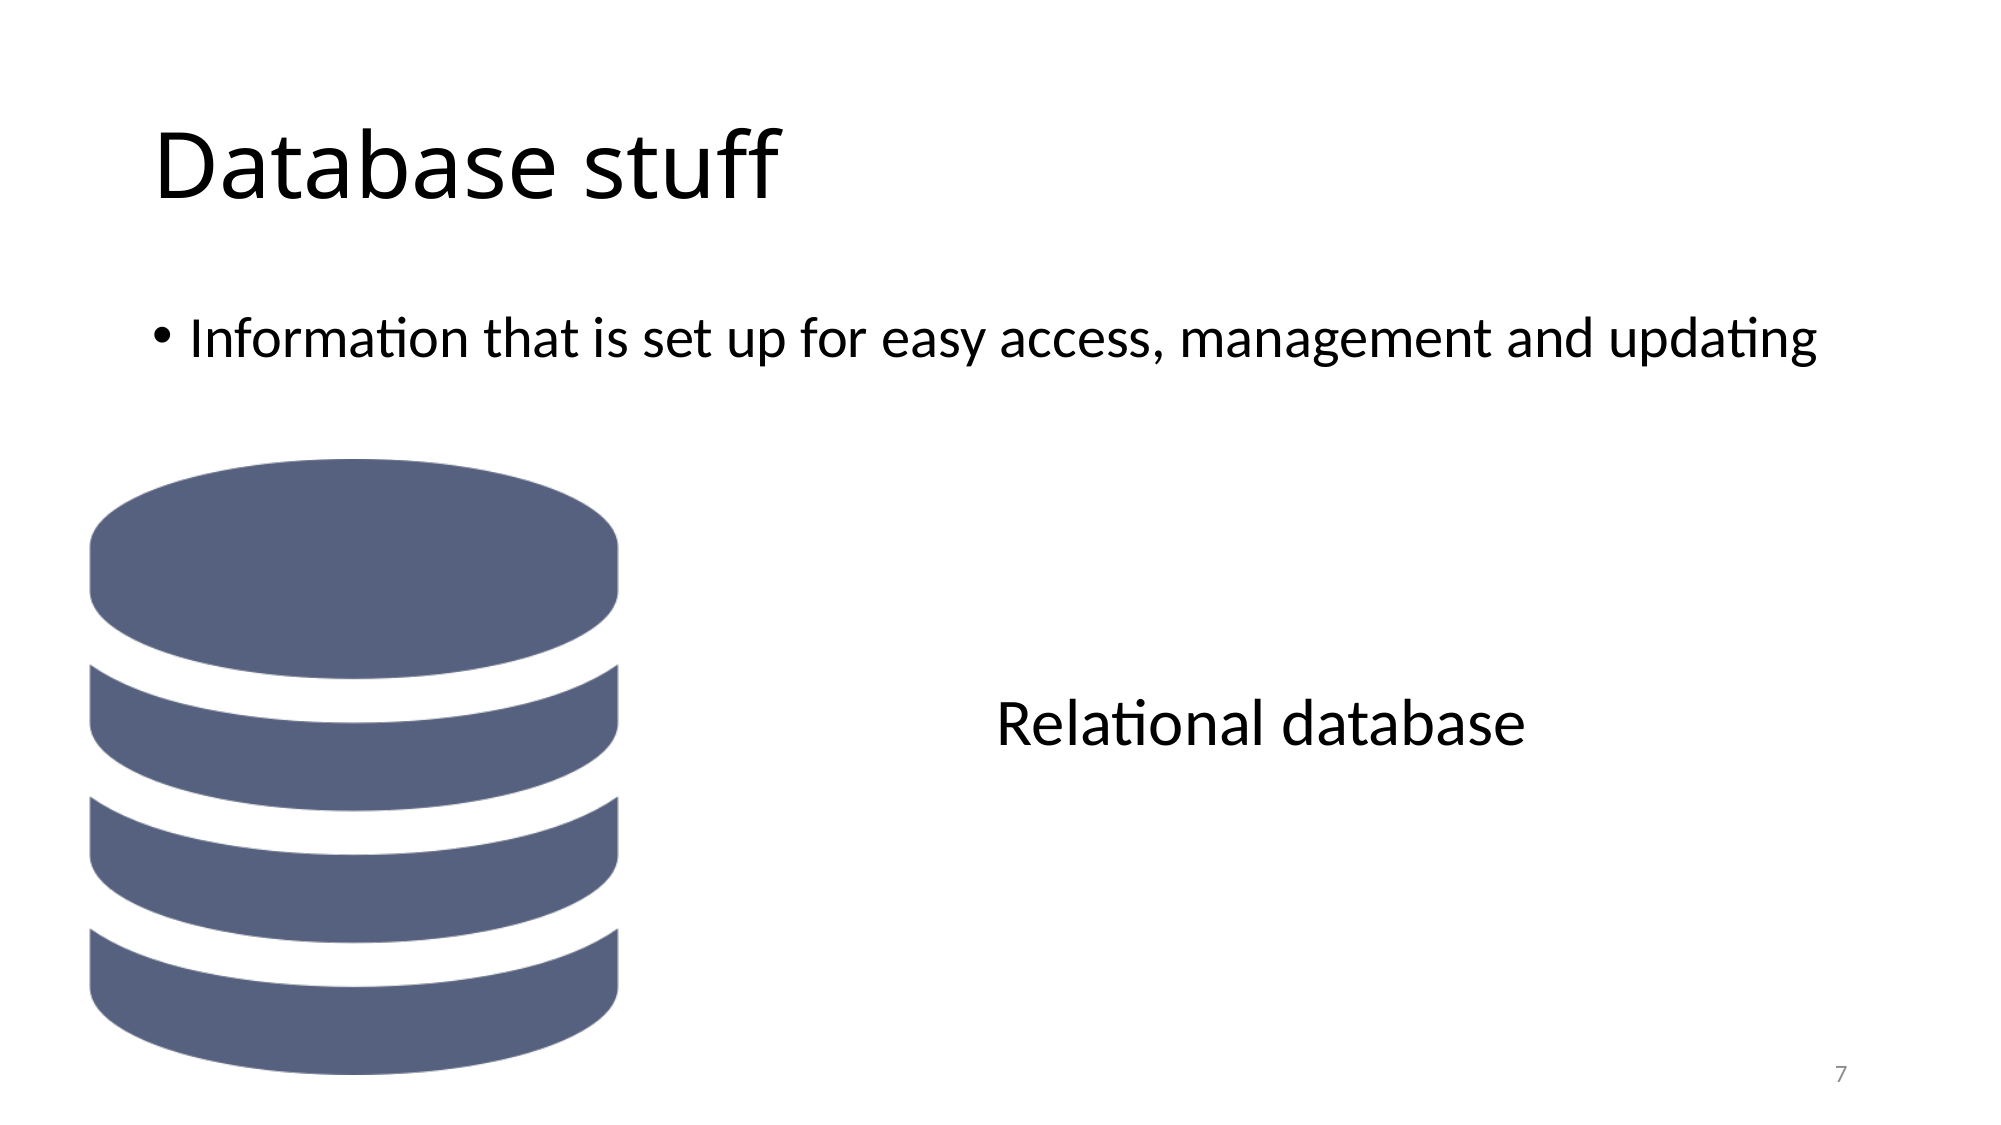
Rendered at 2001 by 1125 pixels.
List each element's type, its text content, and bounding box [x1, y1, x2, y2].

slide_number 7 [1412, 1042, 1863, 1103]
picture [46, 459, 662, 1075]
title Database stuff [137, 59, 1863, 278]
list Information that is set up for easy access, management and updating [137, 299, 1863, 1014]
text_box Relational database [982, 671, 1543, 766]
